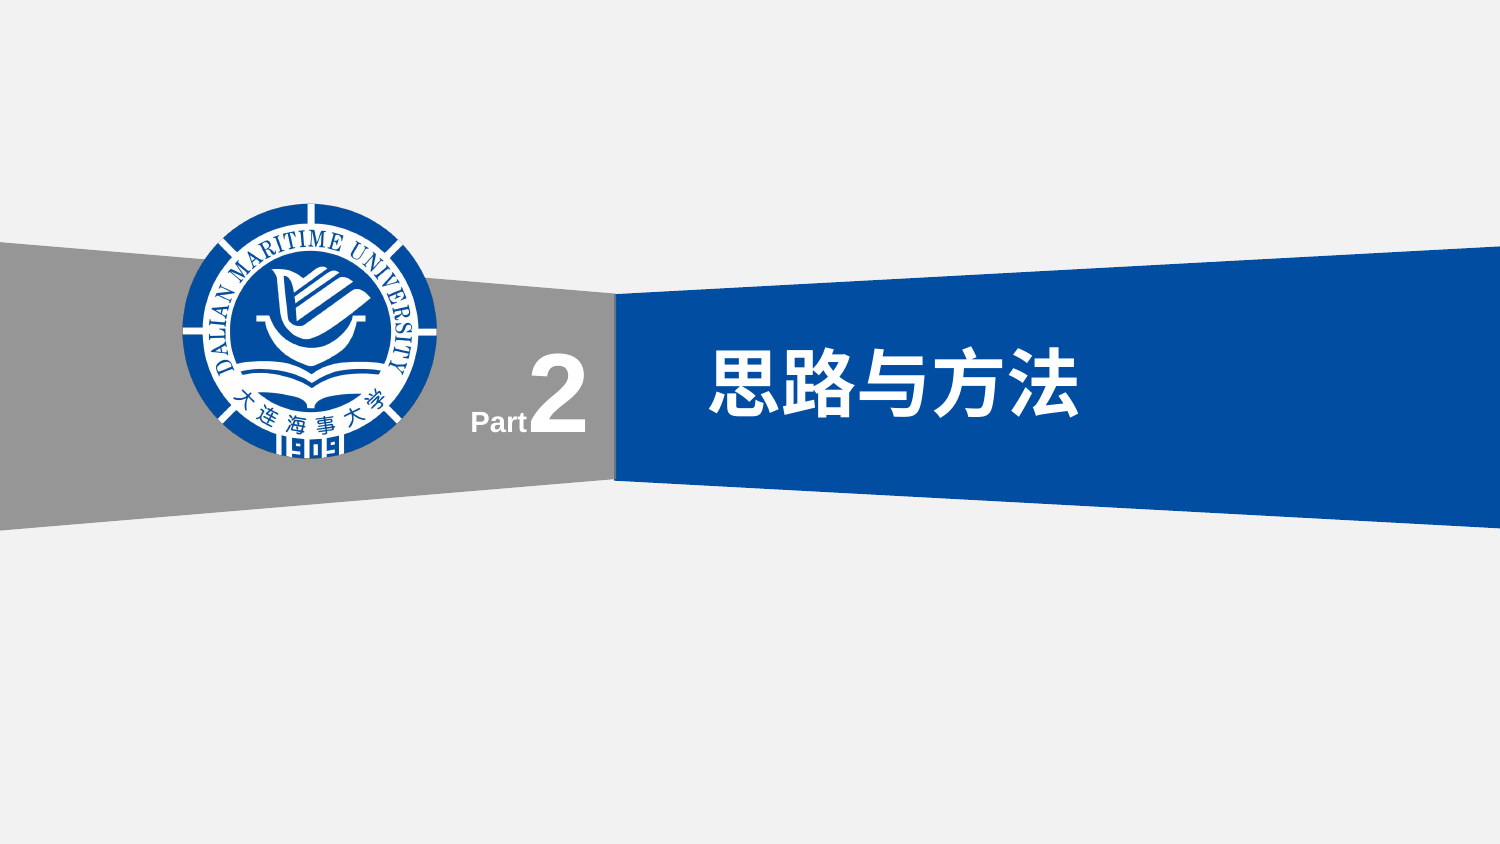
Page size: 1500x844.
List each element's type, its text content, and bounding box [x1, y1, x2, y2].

text_box [0, 241, 618, 532]
text_box [613, 245, 1500, 530]
text_box 思路与方法 [695, 331, 1094, 433]
picture [172, 193, 447, 469]
text_box Part2 [459, 314, 602, 461]
